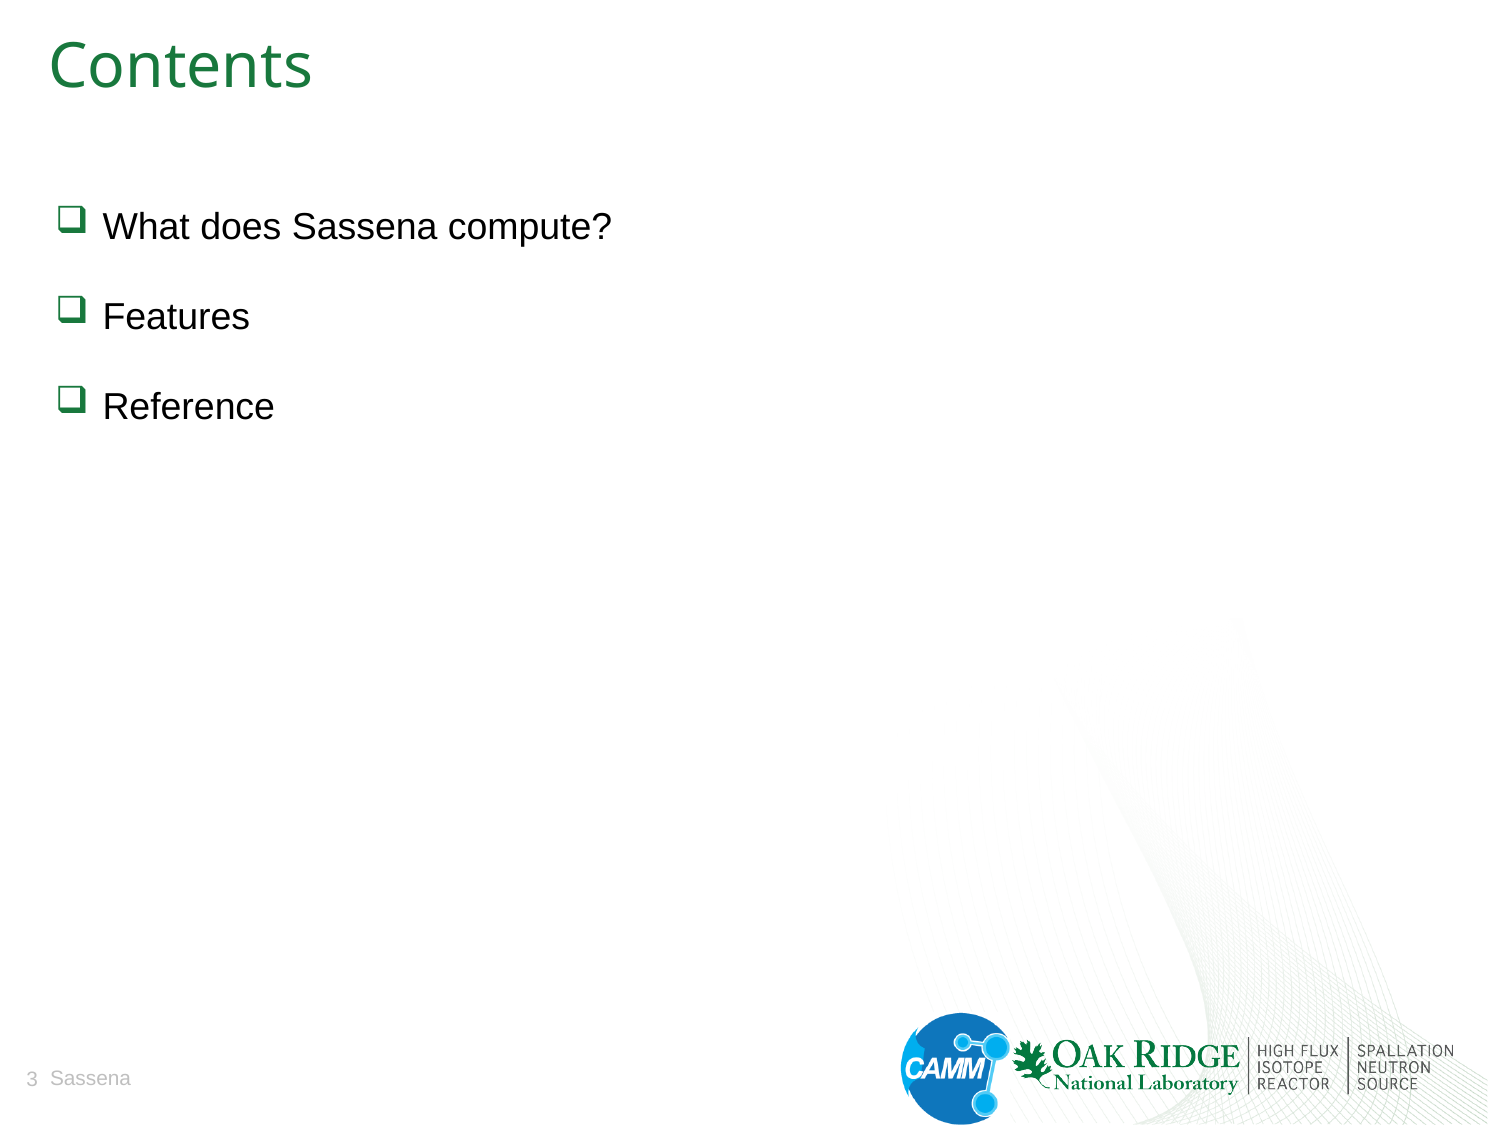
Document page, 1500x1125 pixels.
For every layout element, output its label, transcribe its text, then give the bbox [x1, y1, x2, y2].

text_box What does Sassena compute? Features Reference [40, 149, 628, 435]
title Contents [33, 28, 1451, 109]
picture [0, 0, 1488, 1125]
